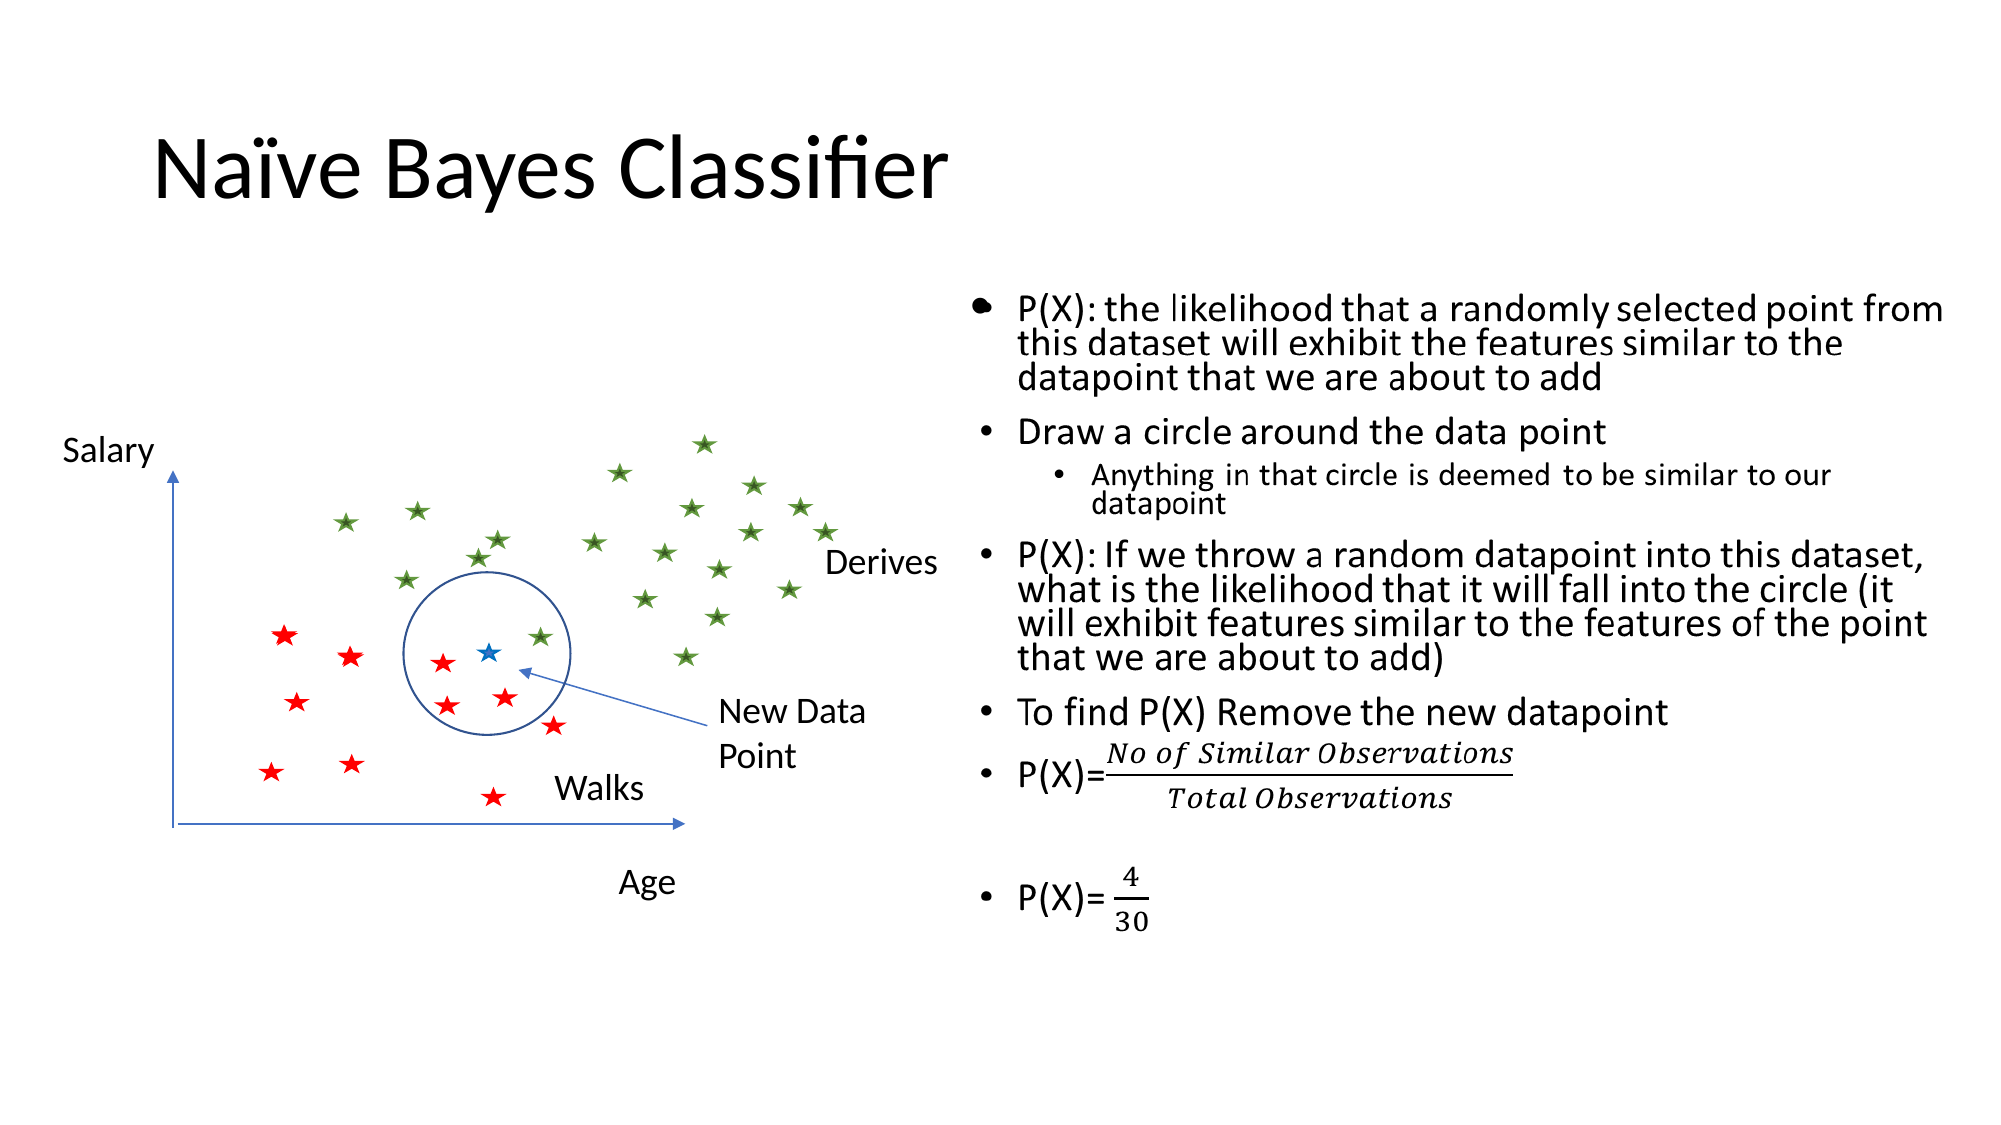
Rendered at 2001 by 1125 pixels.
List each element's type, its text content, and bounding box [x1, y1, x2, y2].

text_box [585, 534, 604, 550]
text_box [744, 478, 764, 493]
text_box [676, 649, 696, 664]
text_box [710, 561, 729, 577]
text_box [287, 694, 307, 710]
text_box [261, 764, 281, 779]
text_box [816, 524, 835, 540]
text_box [741, 524, 761, 540]
text_box [403, 572, 571, 735]
text_box [791, 499, 810, 515]
text_box [488, 532, 508, 547]
text_box [610, 465, 630, 480]
title Naïve Bayes Classifier [137, 59, 1863, 278]
text_box Walks [539, 755, 713, 816]
text_box [635, 591, 655, 607]
text_box [336, 514, 356, 530]
text_box [469, 550, 488, 565]
text_box [695, 436, 715, 452]
text_box Derives [810, 529, 955, 590]
text_box [707, 609, 727, 624]
list [955, 270, 1977, 985]
text_box [397, 572, 417, 587]
text_box Age [603, 849, 715, 910]
text_box [275, 628, 295, 644]
text_box [780, 582, 799, 597]
text_box [682, 500, 702, 516]
text_box New Data Point [703, 678, 929, 784]
text_box Salary [47, 417, 205, 478]
text_box [655, 545, 675, 560]
text_box [341, 650, 361, 665]
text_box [518, 669, 708, 726]
text_box [484, 789, 503, 804]
text_box [408, 503, 428, 518]
text_box [342, 756, 362, 771]
